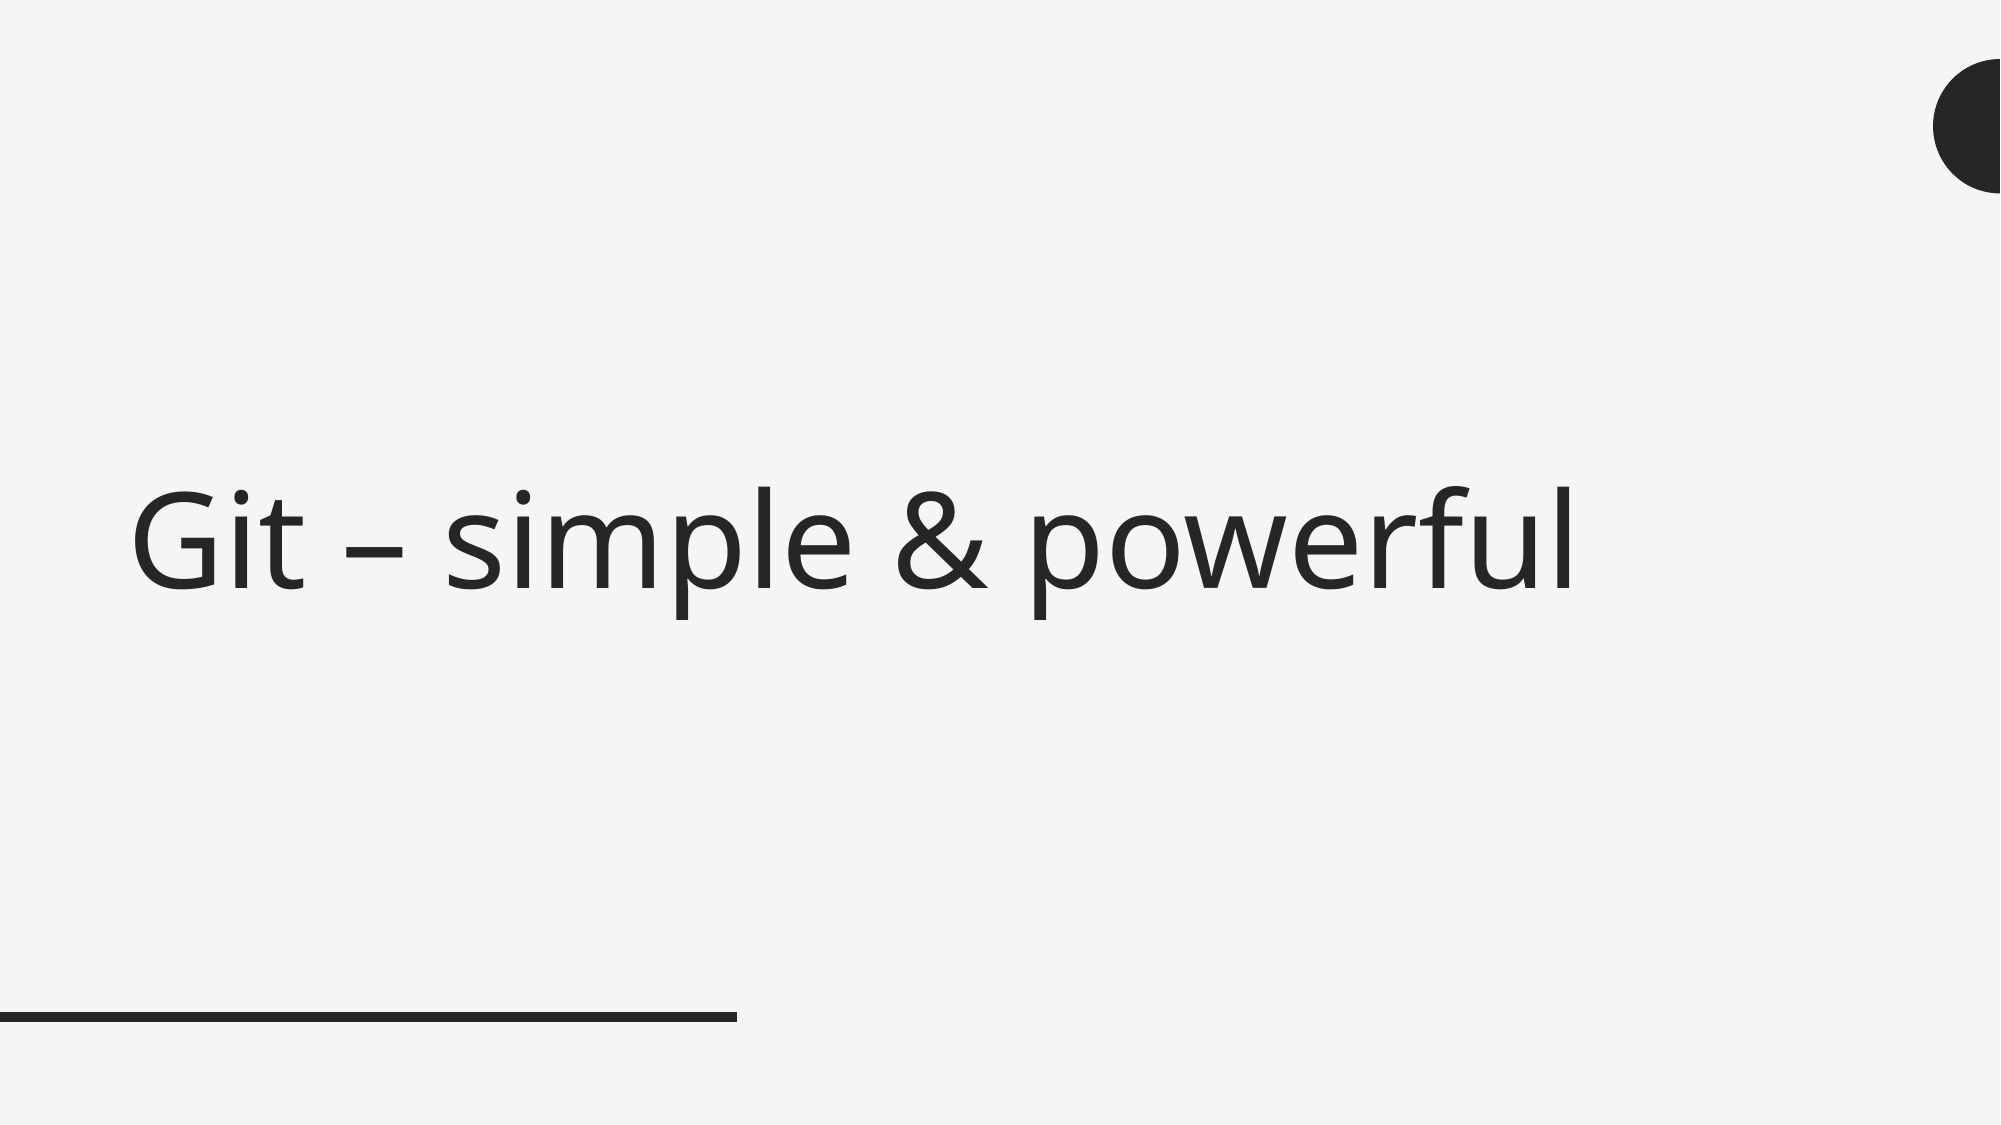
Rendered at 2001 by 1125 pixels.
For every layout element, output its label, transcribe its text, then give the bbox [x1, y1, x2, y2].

title Git – simple & powerful [107, 98, 1760, 994]
